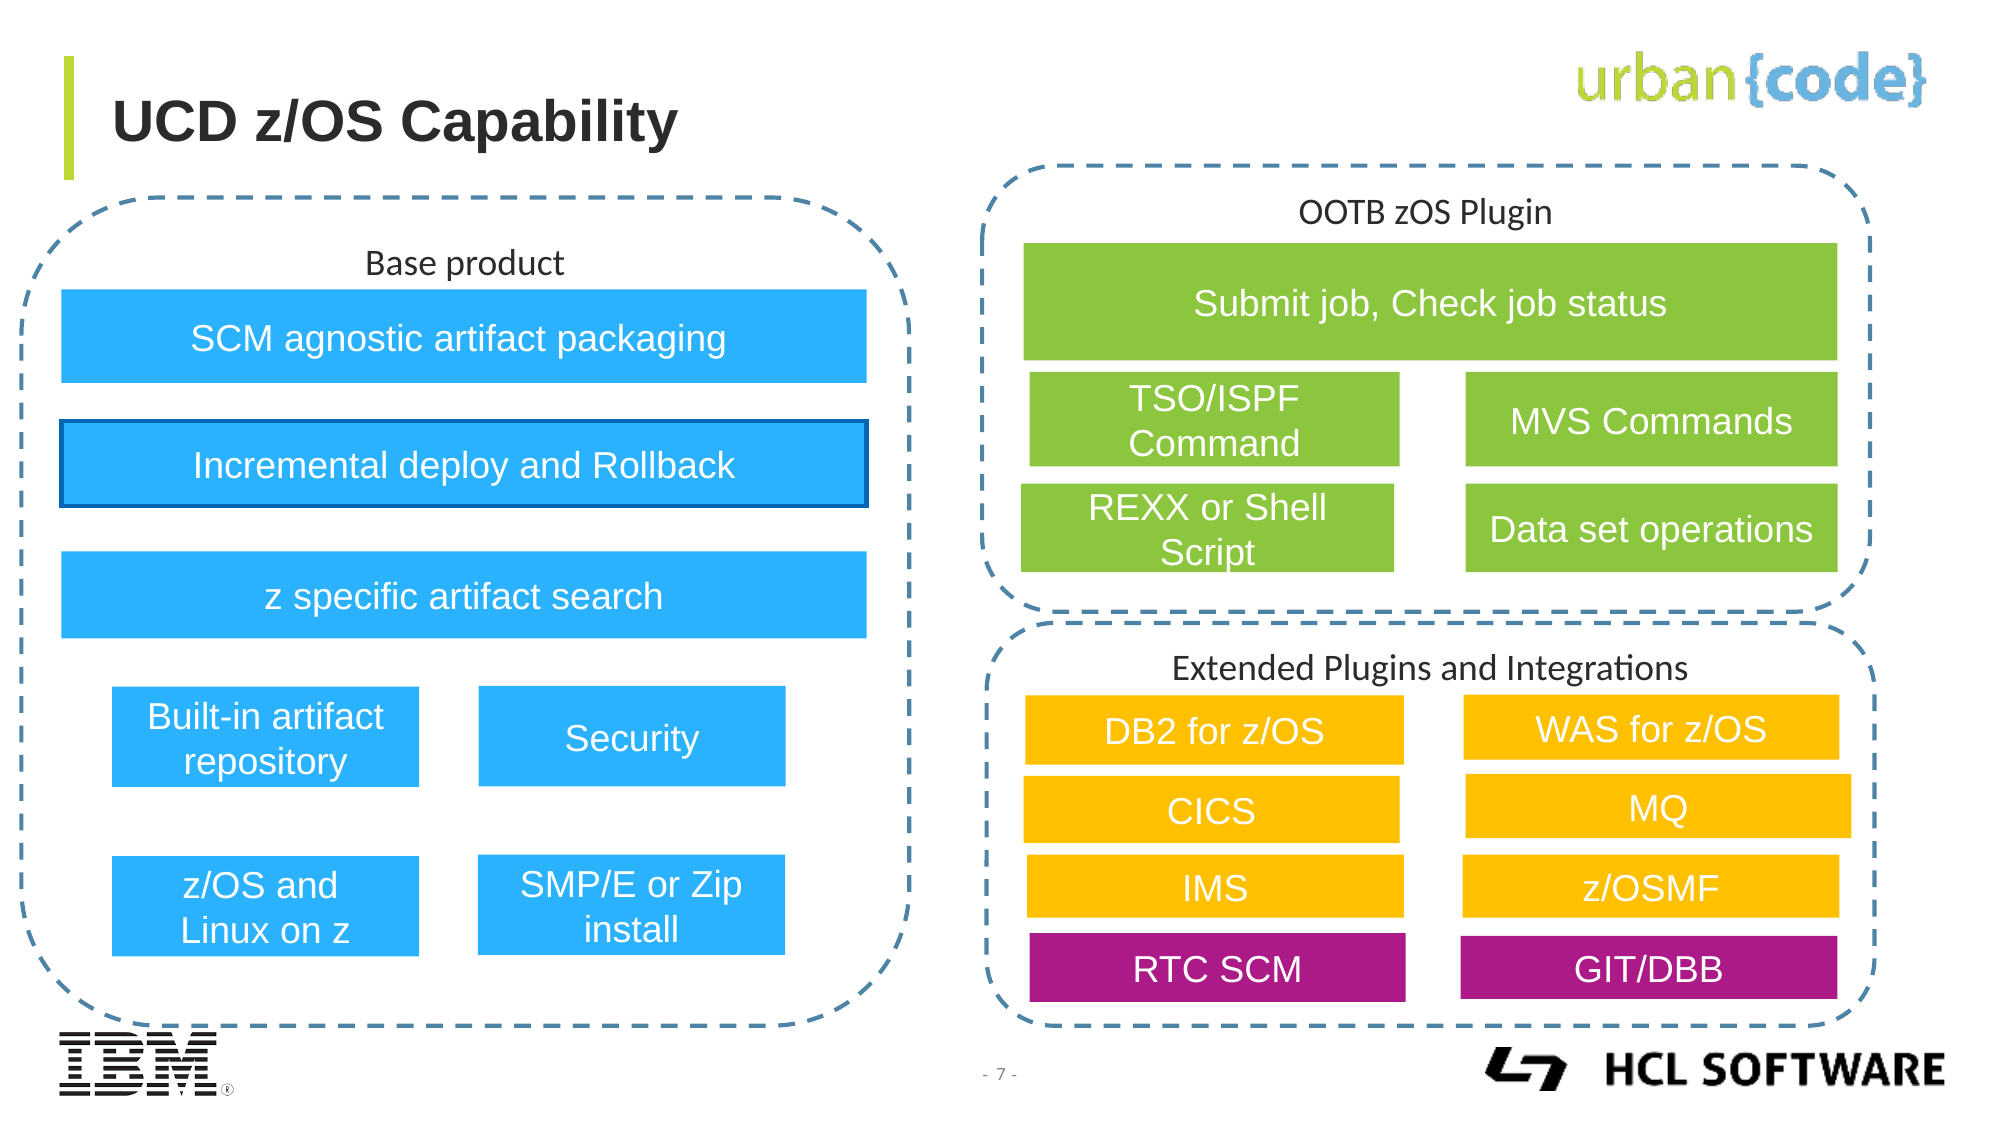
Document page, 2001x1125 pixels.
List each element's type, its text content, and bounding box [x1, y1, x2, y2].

picture [1566, 41, 1934, 117]
picture [1485, 1047, 1945, 1091]
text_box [21, 165, 1875, 1026]
title UCD z/OS Capability [76, 55, 1540, 163]
picture [52, 1026, 241, 1102]
